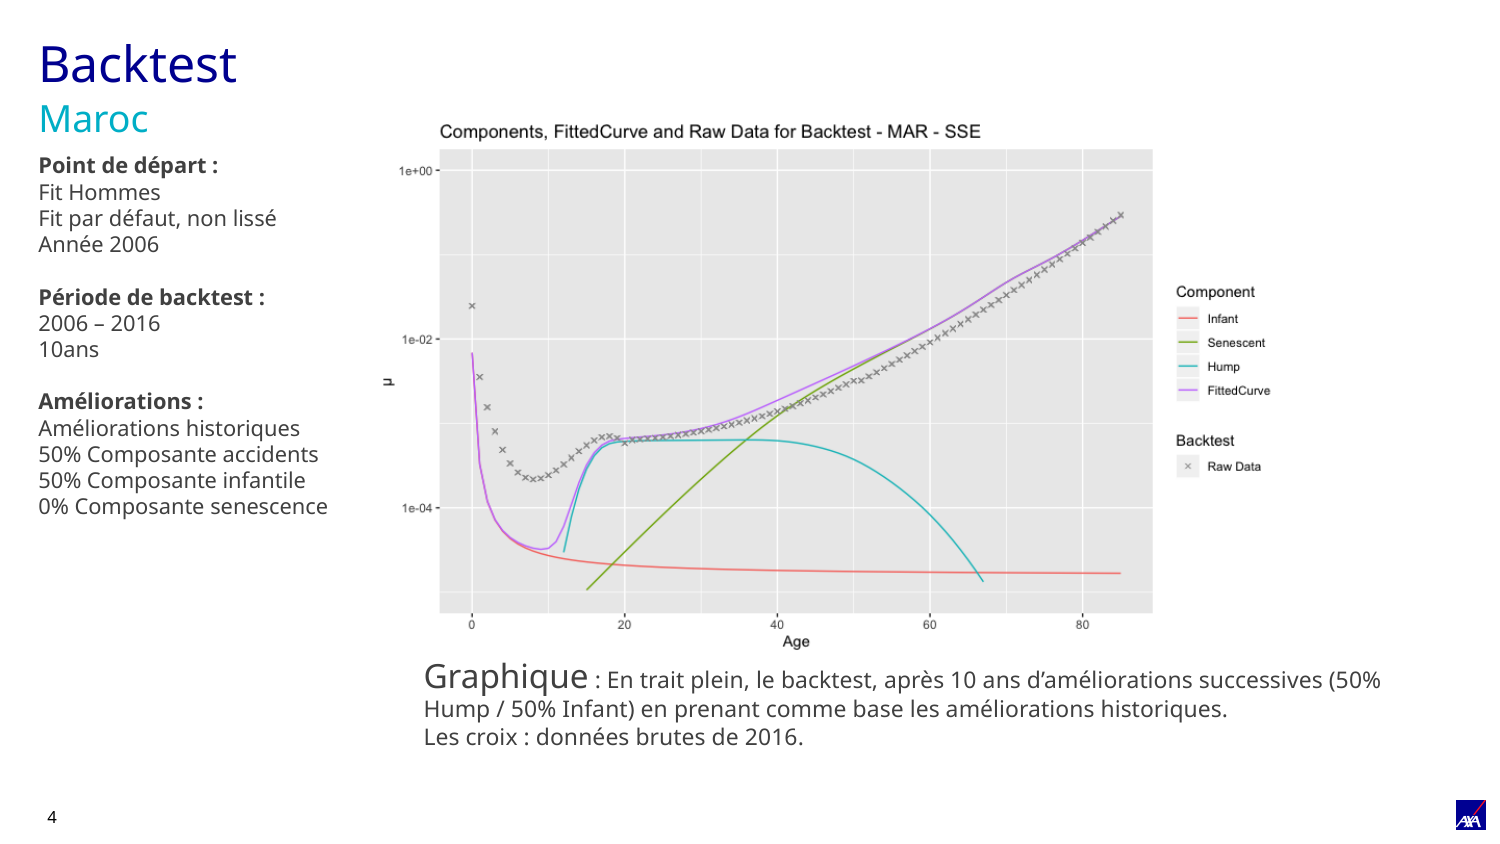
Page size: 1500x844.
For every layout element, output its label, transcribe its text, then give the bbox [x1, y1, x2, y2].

text_box Graphique : En trait plein, le backtest, après 10 ans d’améliorations successives (50% Hump / 50% Infant) en prenant comme base les améliorations historiques. Les croix : données brutes de 2016. [423, 654, 1386, 750]
title Backtest [38, 33, 1486, 92]
text_box Point de départ : Fit Hommes Fit par défaut, non lissé Année 2006 Période de backtest : 2006 – 2016 10ans Améliorations : Améliorations historiques 50% Composante accidents 50% Composante infantile 0% Composante senescence [38, 151, 336, 519]
picture [372, 116, 1286, 658]
picture [1456, 800, 1486, 830]
list Maroc [38, 93, 1486, 141]
